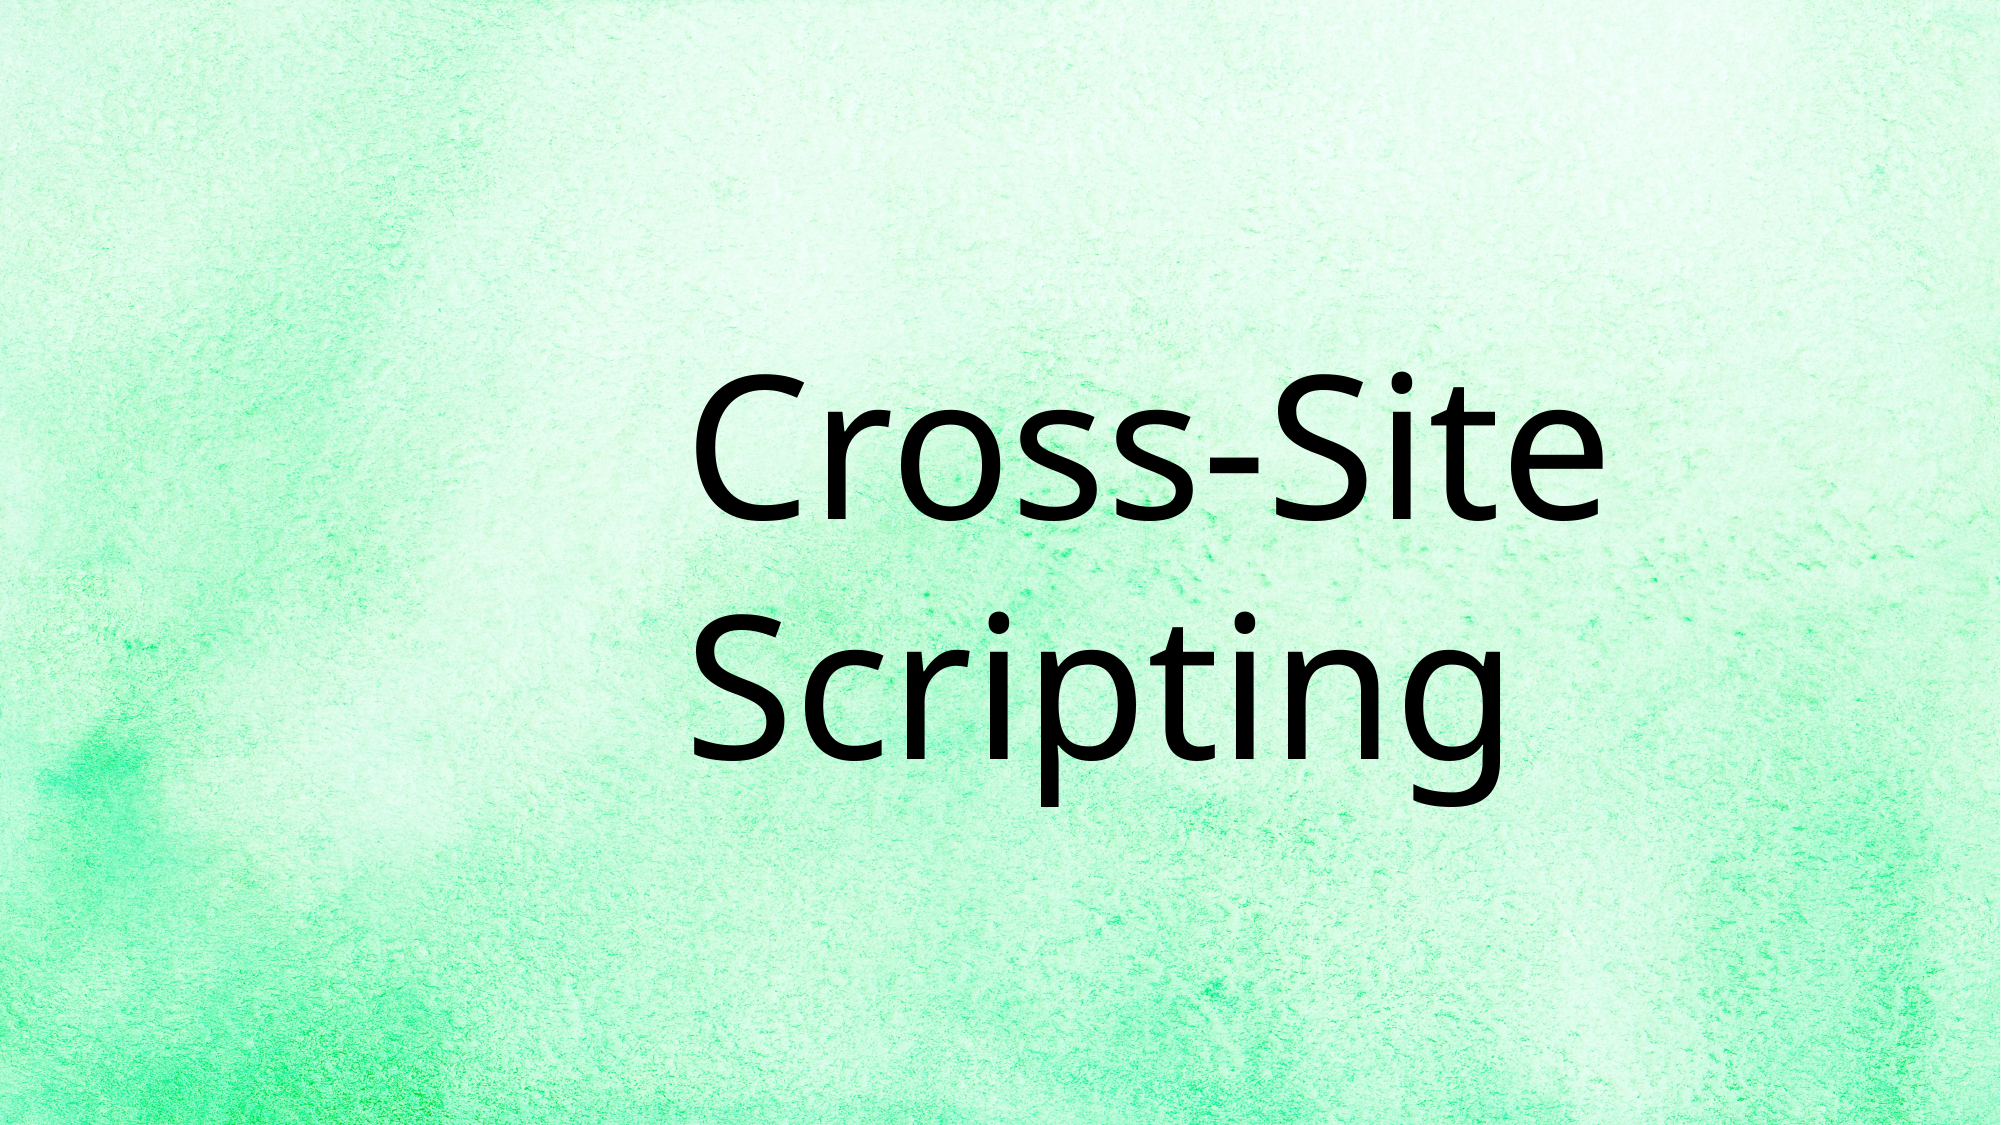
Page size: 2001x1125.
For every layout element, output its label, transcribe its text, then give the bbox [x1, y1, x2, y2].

text_box Cross-Site Scripting [670, 312, 1765, 808]
picture [0, 0, 2001, 1125]
